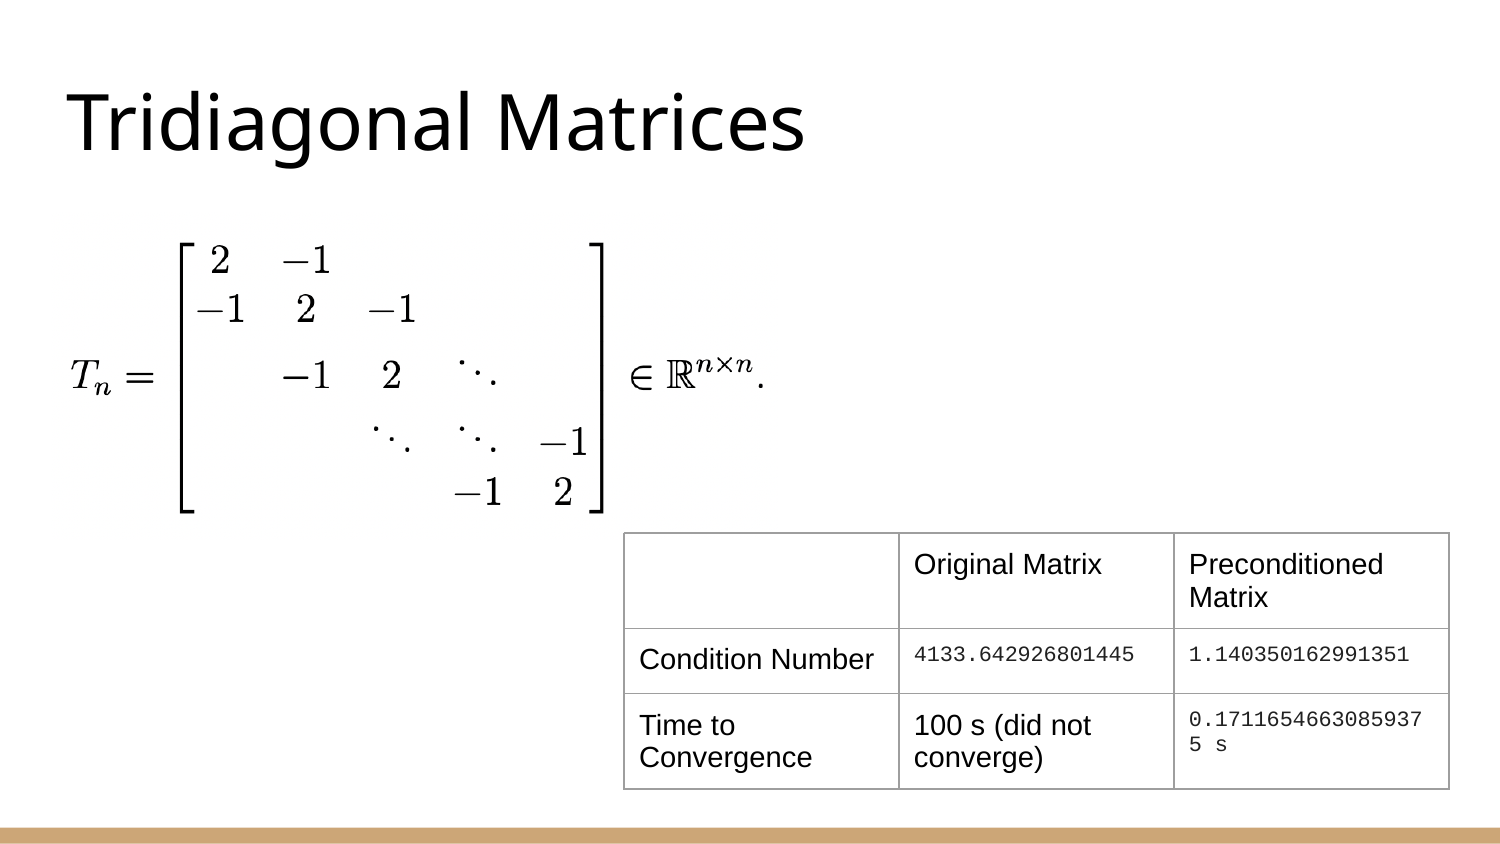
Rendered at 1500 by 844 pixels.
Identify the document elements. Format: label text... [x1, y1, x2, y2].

table_header Preconditioned Matrix [1175, 534, 1448, 628]
table_cell 100 s (did not converge) [900, 694, 1173, 788]
table_cell Condition Number [625, 629, 898, 693]
title Tridiagonal Matrices [51, 51, 1449, 189]
table_cell 1.140350162991351 [1175, 629, 1448, 693]
table_cell Time to Convergence [625, 694, 898, 788]
table_header [625, 534, 898, 628]
table_cell 0.17116546630859375 s [1175, 694, 1448, 788]
picture [50, 212, 779, 541]
table_cell 4133.642926801445 [900, 629, 1173, 693]
table_header Original Matrix [900, 534, 1173, 628]
